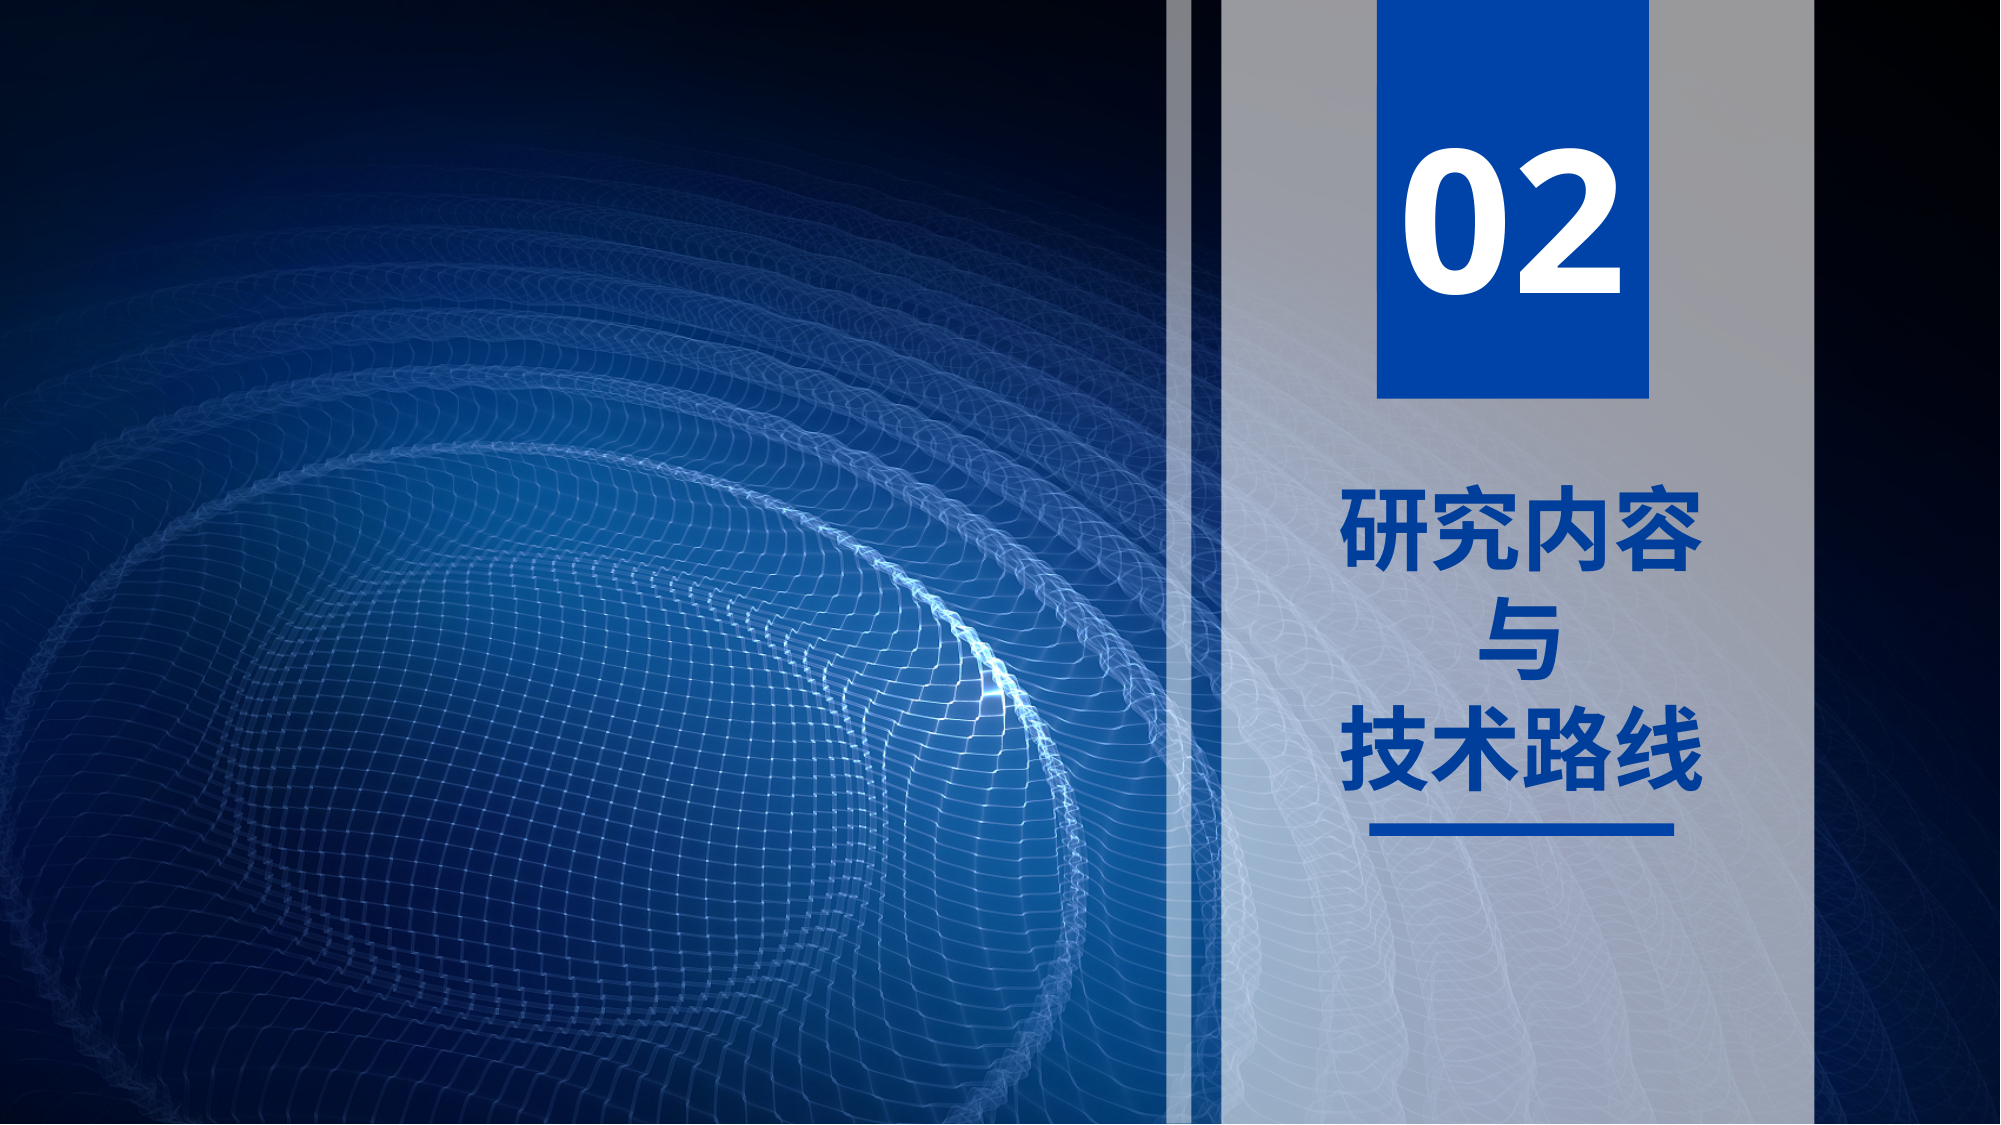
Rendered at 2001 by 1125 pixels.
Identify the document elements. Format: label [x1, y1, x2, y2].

picture [1815, 0, 2000, 1124]
picture [0, 0, 1221, 1124]
text_box [1221, 0, 1815, 1125]
